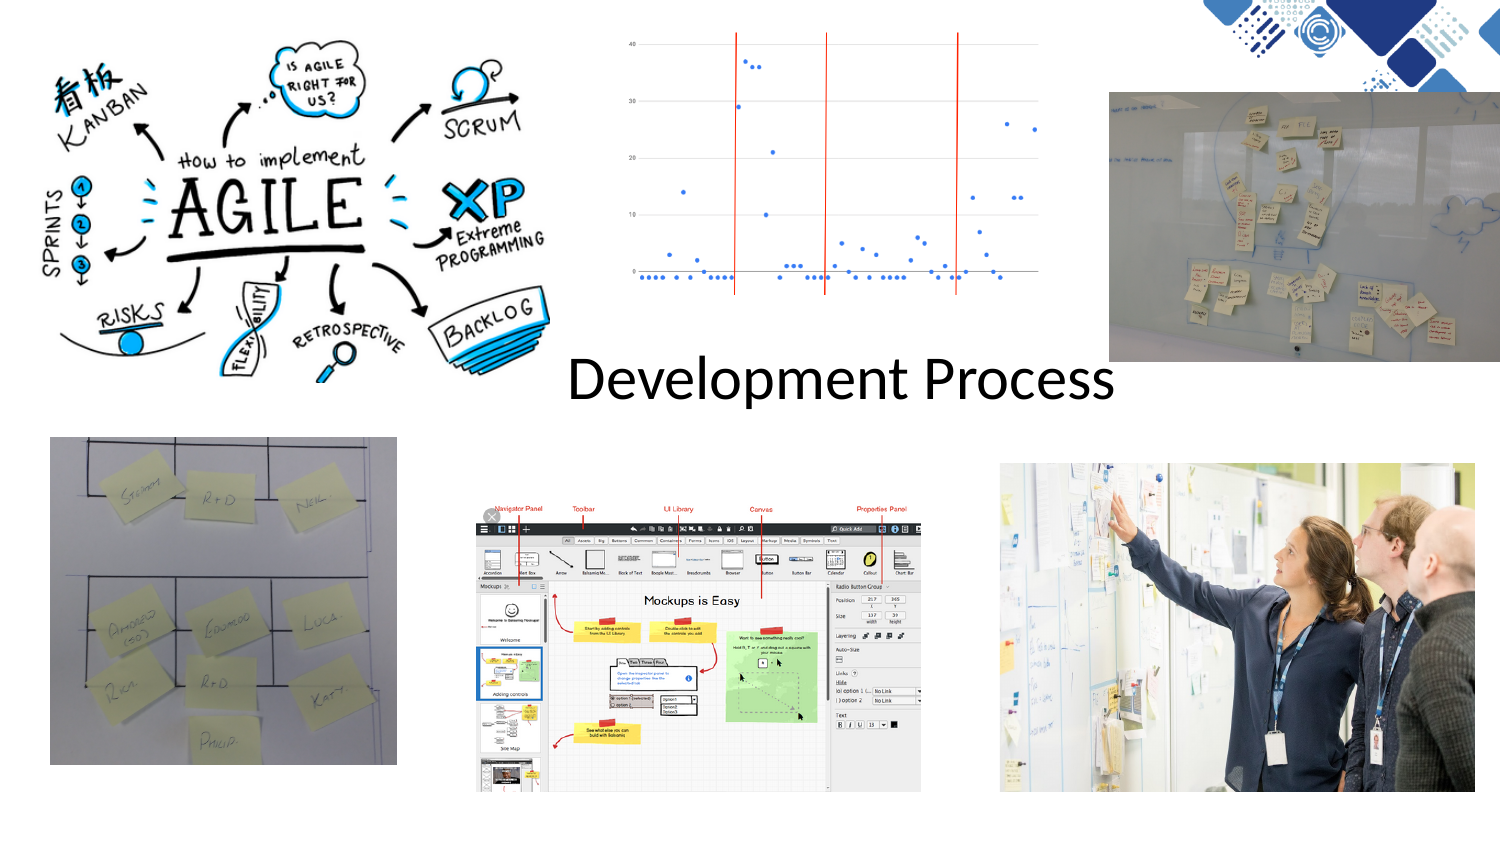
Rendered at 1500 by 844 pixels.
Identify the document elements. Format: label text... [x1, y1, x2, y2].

text_box Development Process [553, 338, 1272, 436]
picture [0, 0, 1500, 844]
